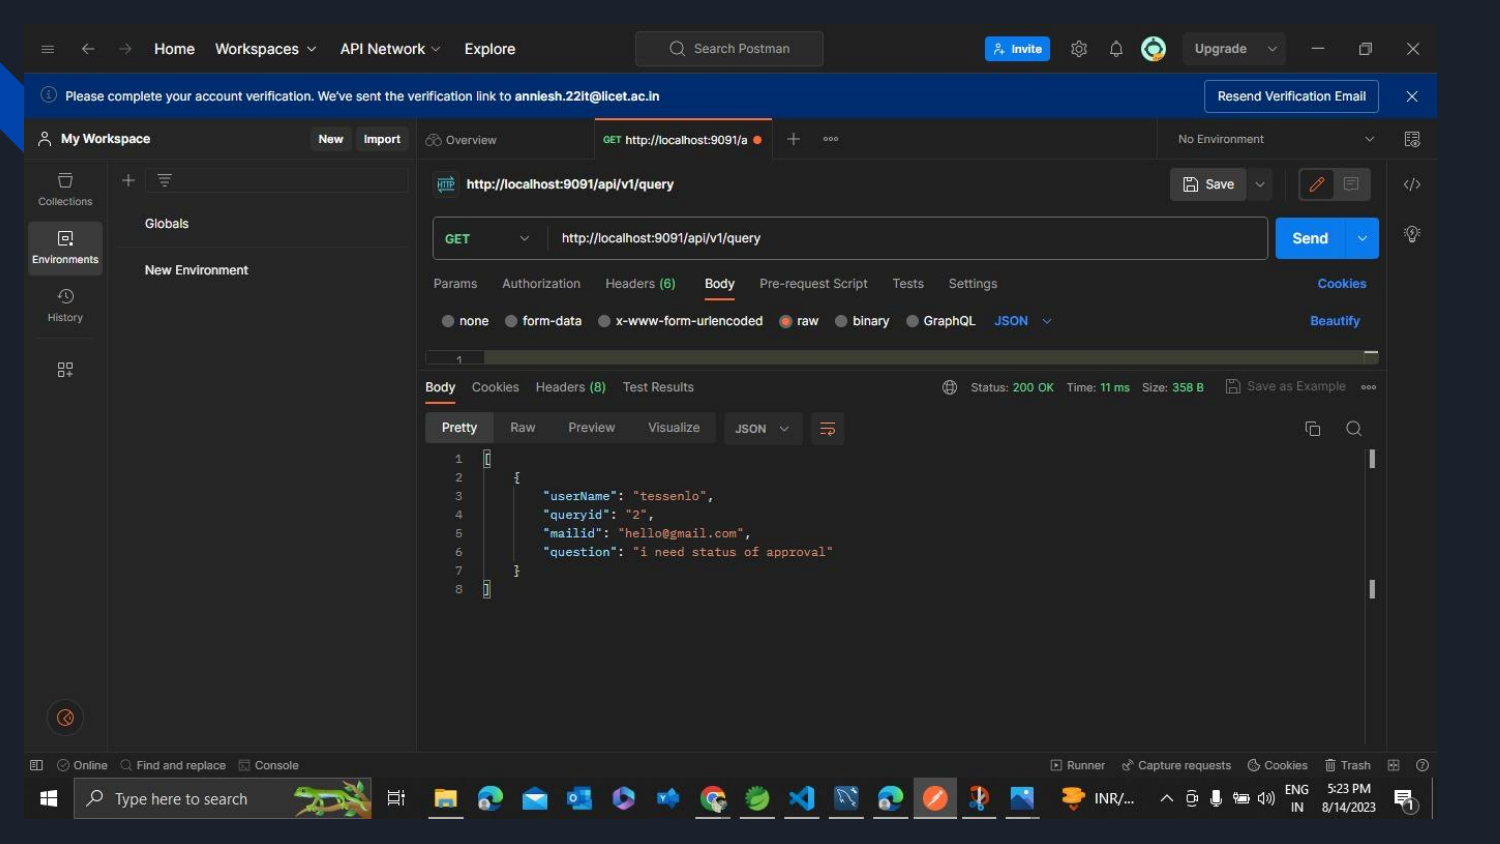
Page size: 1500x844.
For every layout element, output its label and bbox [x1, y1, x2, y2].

picture [24, 24, 1437, 819]
